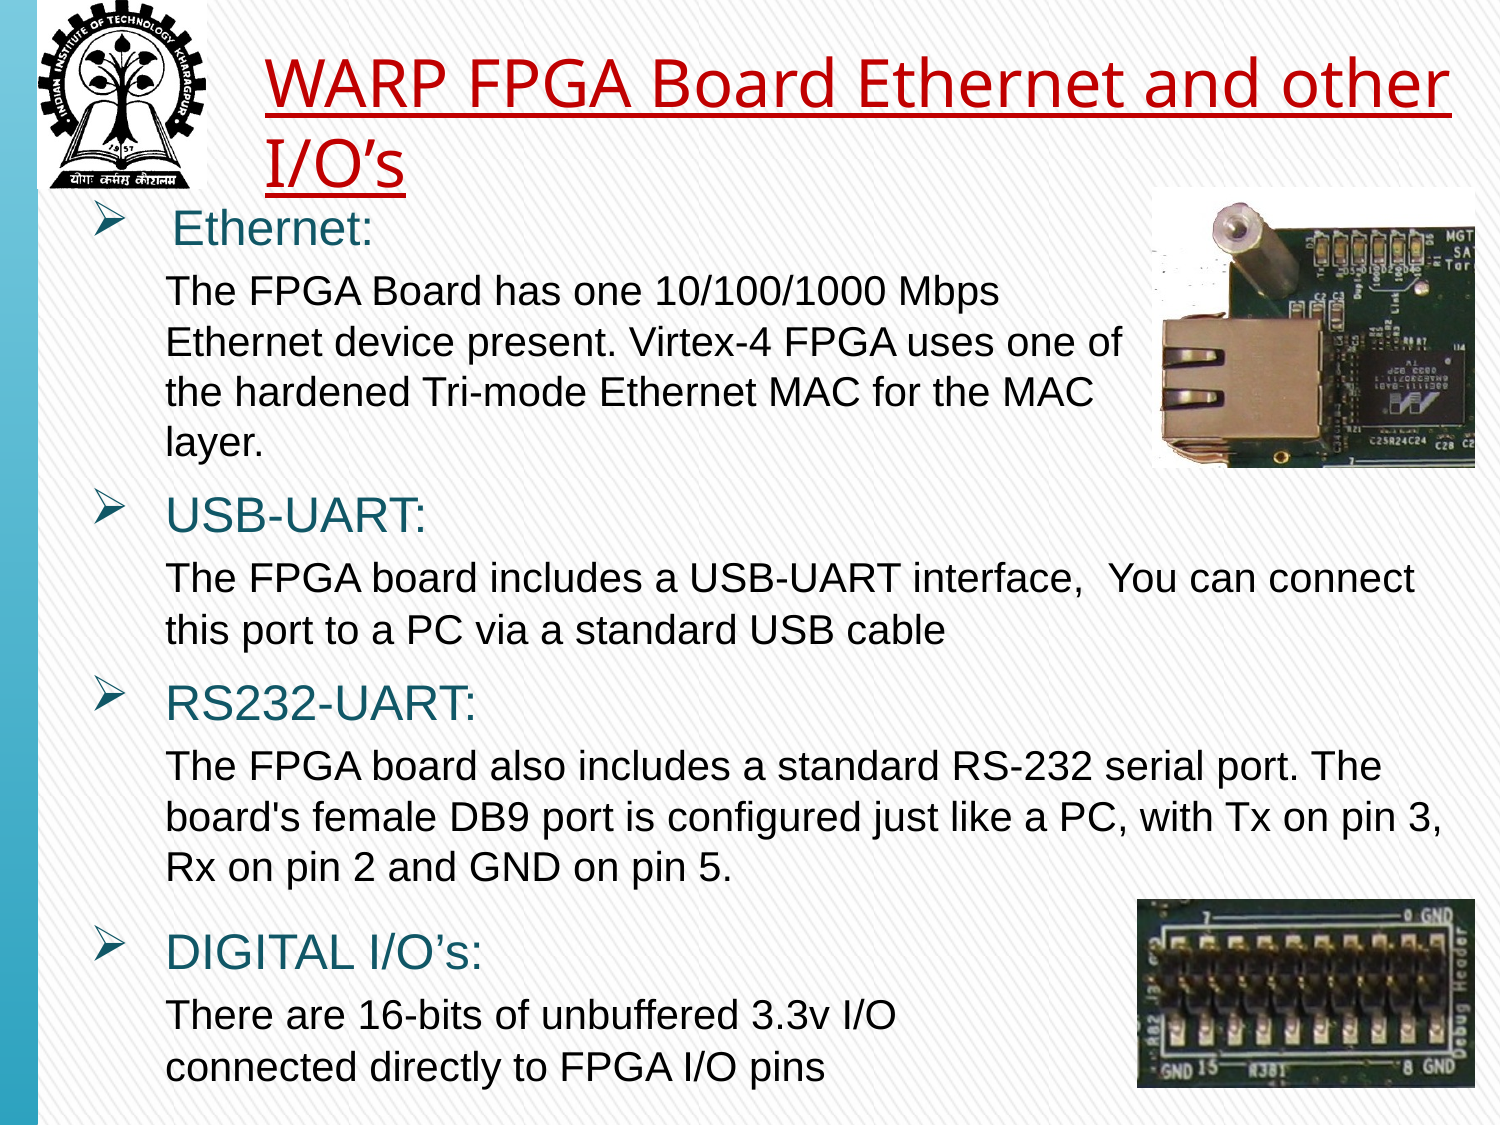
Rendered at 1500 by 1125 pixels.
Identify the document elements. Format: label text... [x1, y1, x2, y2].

text_box USB-UART: The FPGA board includes a USB-UART interface, You can connect this port to a PC via a standard USB cable [75, 474, 1463, 660]
text_box DIGITAL I/O’s: There are 16-bits of unbuffered 3.3v I/O connected directly to FPGA I/O pins [75, 912, 1088, 1098]
text_box RS232-UART: The FPGA board also includes a standard RS-232 serial port. The board's female DB9 port is configured just like a PC, with Tx on pin 3, Rx on pin 2 and GND on pin 5. [75, 662, 1463, 898]
text_box WARP FPGA Board Ethernet and other I/O’s [249, 33, 1500, 254]
picture [1137, 899, 1476, 1088]
text_box Ethernet: The FPGA Board has one 10/100/1000 Mbps Ethernet device present. Virtex-4 FPGA uses one of the hardened Tri-mode Ethernet MAC for the MAC layer. [75, 187, 1143, 473]
picture [1152, 187, 1476, 468]
picture [37, 0, 207, 190]
